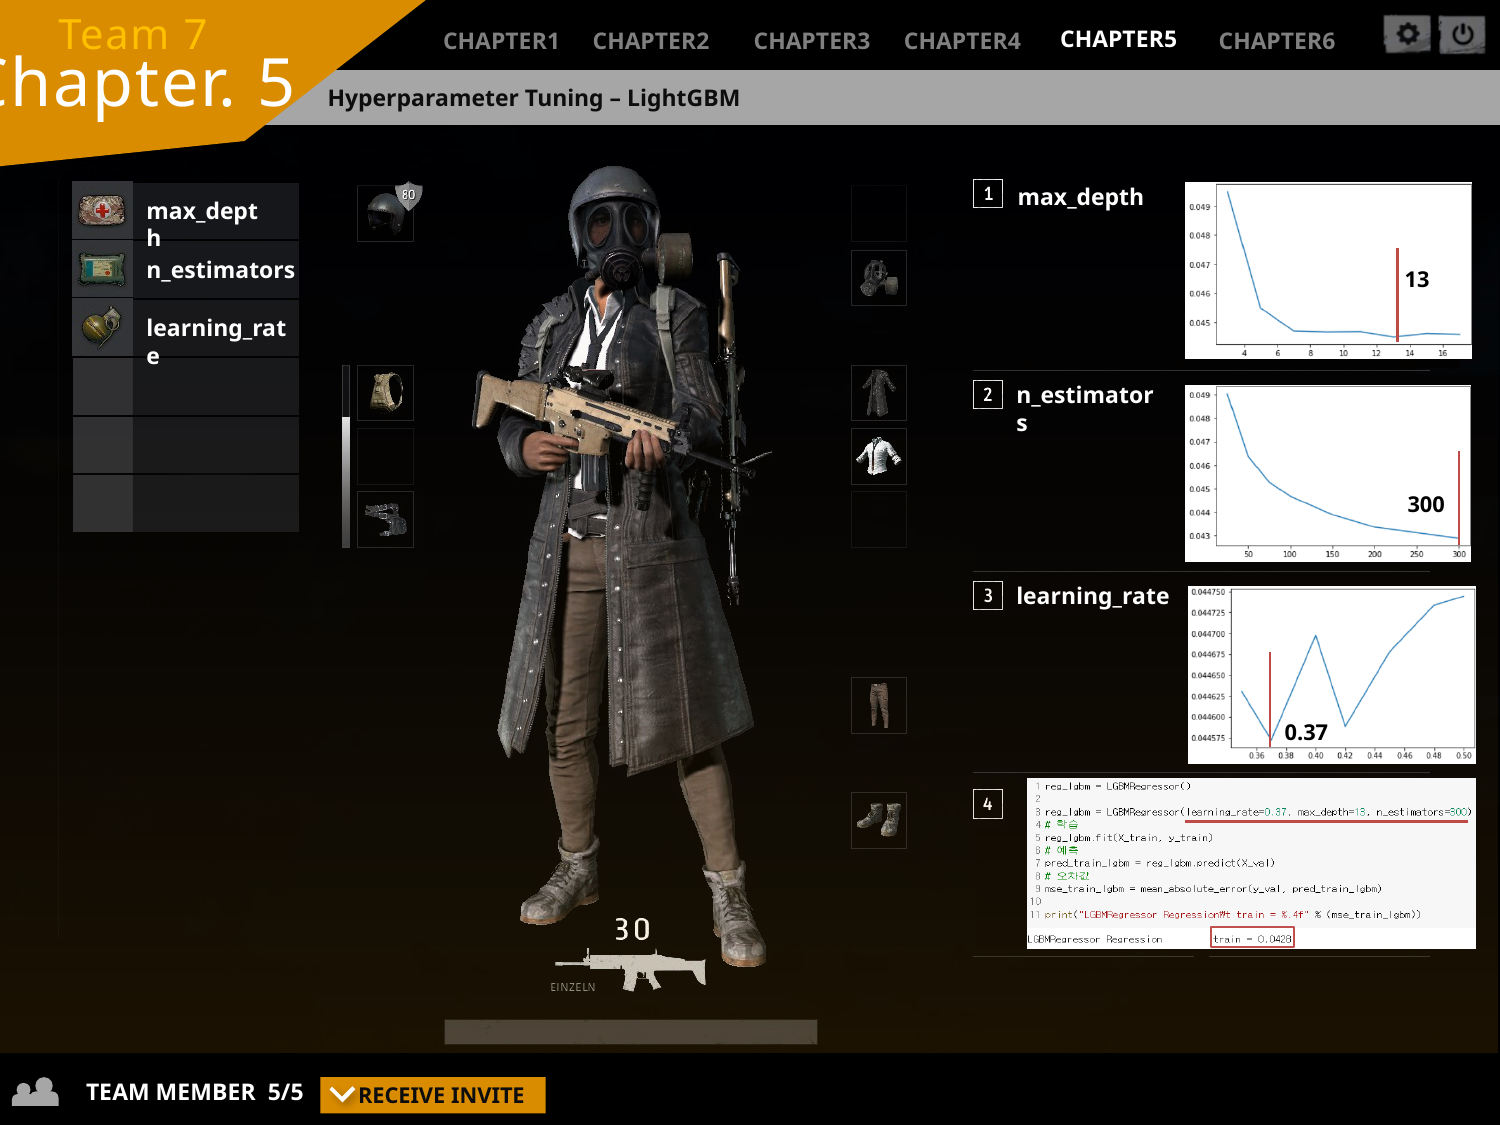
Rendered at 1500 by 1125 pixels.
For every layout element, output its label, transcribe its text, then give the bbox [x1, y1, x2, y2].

text_box RECEIVE INVITE [318, 1079, 548, 1115]
text_box [327, 1084, 358, 1105]
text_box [11, 1076, 59, 1107]
text_box [0, 1077, 1500, 1125]
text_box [1027, 777, 1476, 949]
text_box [0, 0, 1500, 167]
text_box TEAM MEMBER 5/5 [71, 1079, 318, 1113]
picture [0, 167, 1500, 1071]
